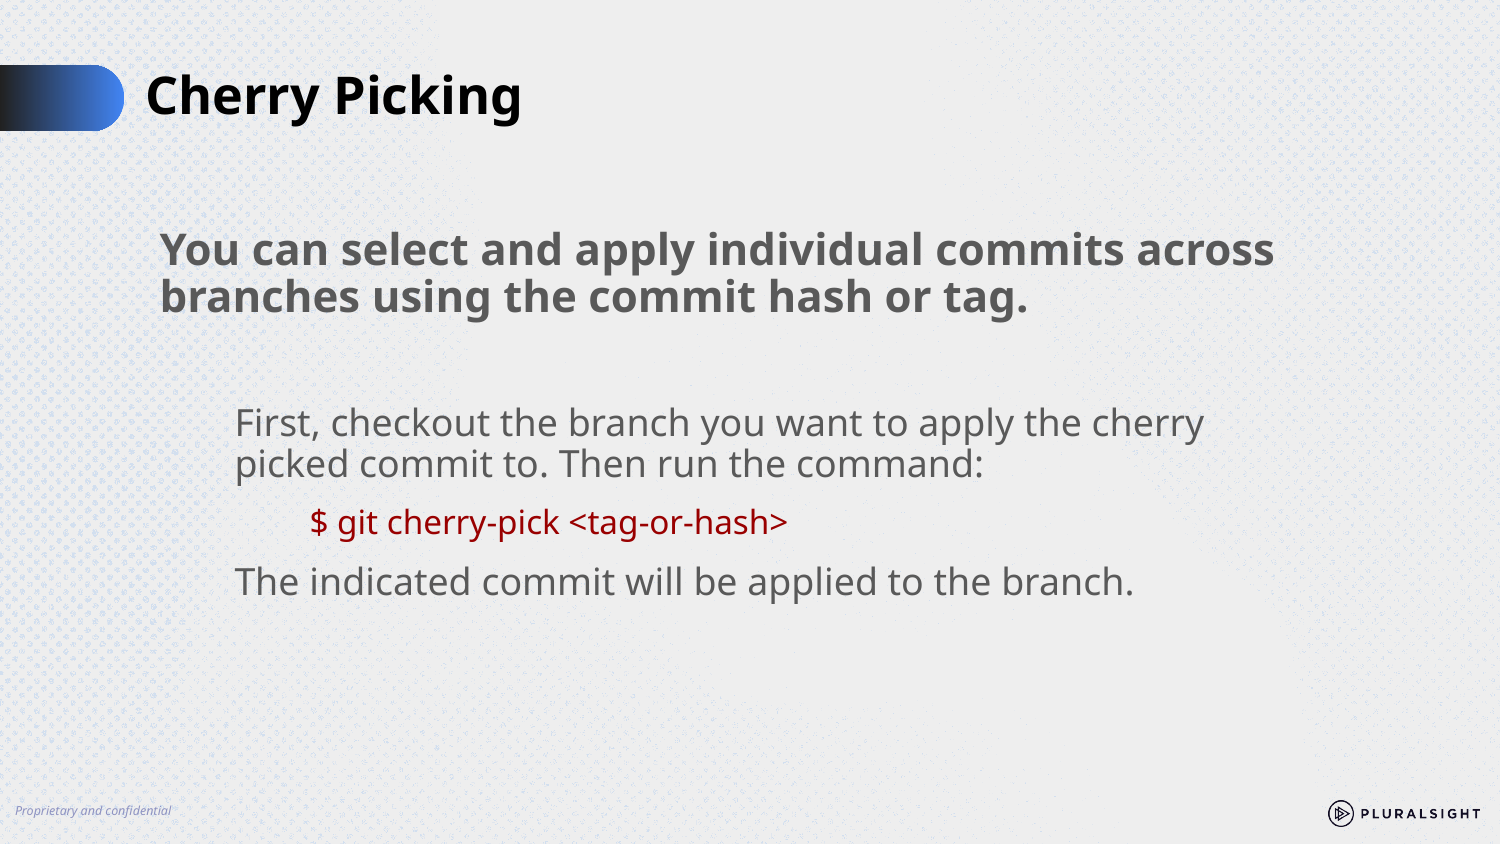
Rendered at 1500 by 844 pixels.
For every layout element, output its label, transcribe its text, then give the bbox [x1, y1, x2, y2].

list You can select and apply individual commits across branches using the commit hash or tag. First, checkout the branch you want to apply the cherry picked commit to. Then run the command: $ git cherry-pick <tag-or-hash> The indicated commit will be applied to the branch. [144, 220, 1341, 733]
picture [0, 0, 1500, 844]
title Cherry Picking [130, 55, 1425, 141]
